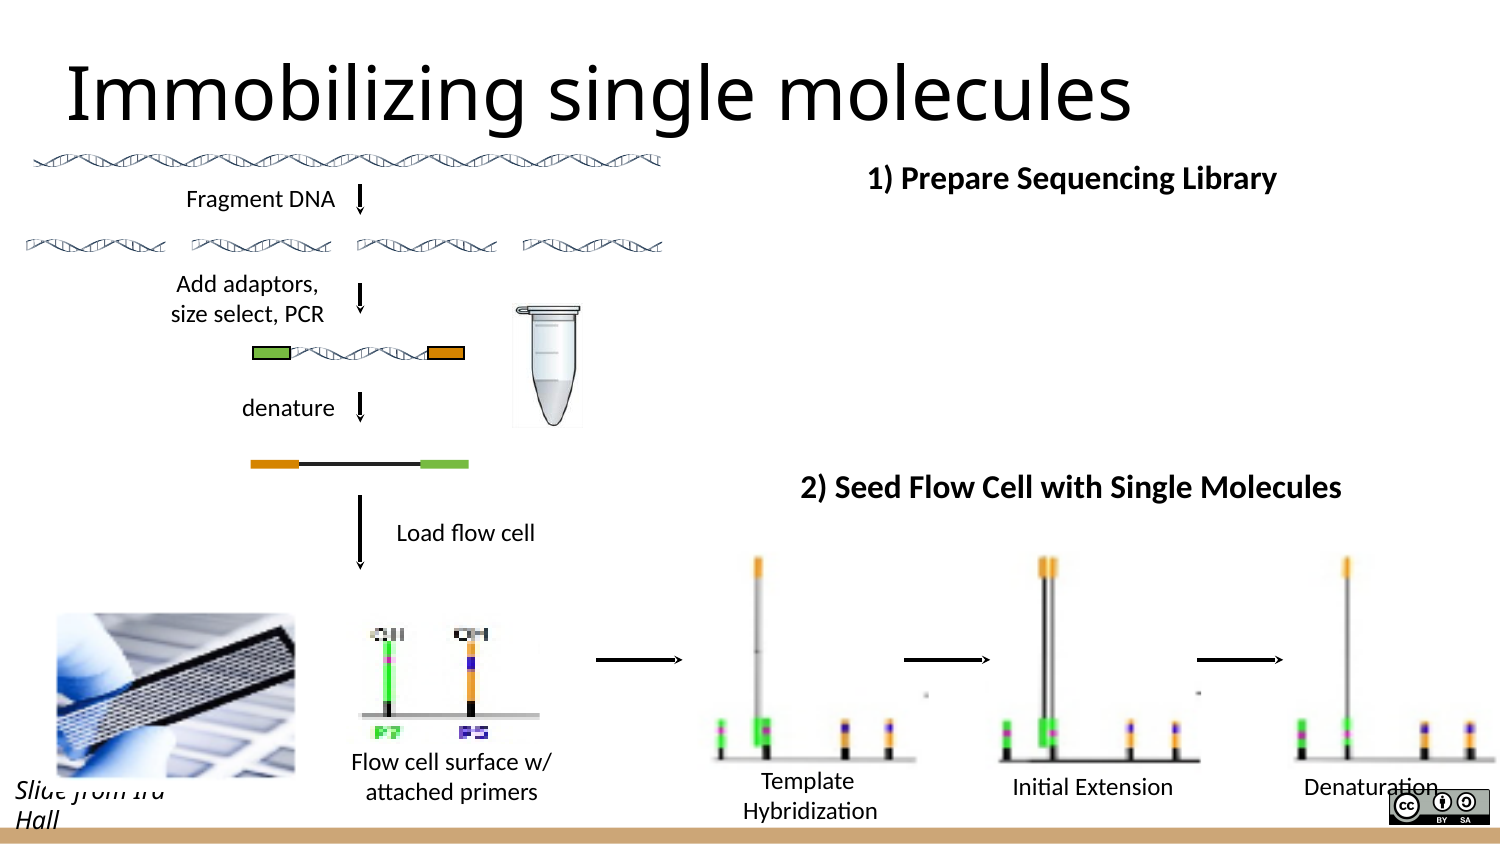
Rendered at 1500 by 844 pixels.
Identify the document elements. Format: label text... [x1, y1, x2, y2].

text_box 1) Prepare Sequencing Library [838, 154, 1307, 198]
text_box Template Hybridization [673, 765, 948, 825]
picture [346, 612, 540, 744]
picture [191, 239, 332, 252]
text_box Add adaptors, size select, PCR [149, 269, 346, 327]
picture [985, 544, 1202, 775]
picture [45, 601, 309, 792]
text_box Slide from Ira Hall [9, 782, 215, 827]
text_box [253, 346, 465, 360]
text_box Load flow cell [365, 515, 574, 549]
picture [1287, 544, 1500, 775]
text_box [250, 459, 469, 469]
text_box Fragment DNA [175, 181, 347, 215]
text_box 2) Seed Flow Cell with Single Molecules [766, 463, 1377, 507]
picture [33, 154, 661, 168]
picture [511, 303, 583, 428]
text_box denature [232, 390, 345, 424]
title Immobilizing single molecules [51, 14, 1449, 151]
picture [522, 239, 663, 252]
picture [357, 239, 497, 252]
text_box Denaturation [1234, 768, 1500, 803]
text_box Flow cell surface w/ attached primers [329, 747, 575, 805]
text_box Initial Extension [956, 768, 1231, 803]
picture [26, 239, 166, 252]
picture [1389, 803, 1490, 825]
picture [692, 544, 929, 775]
